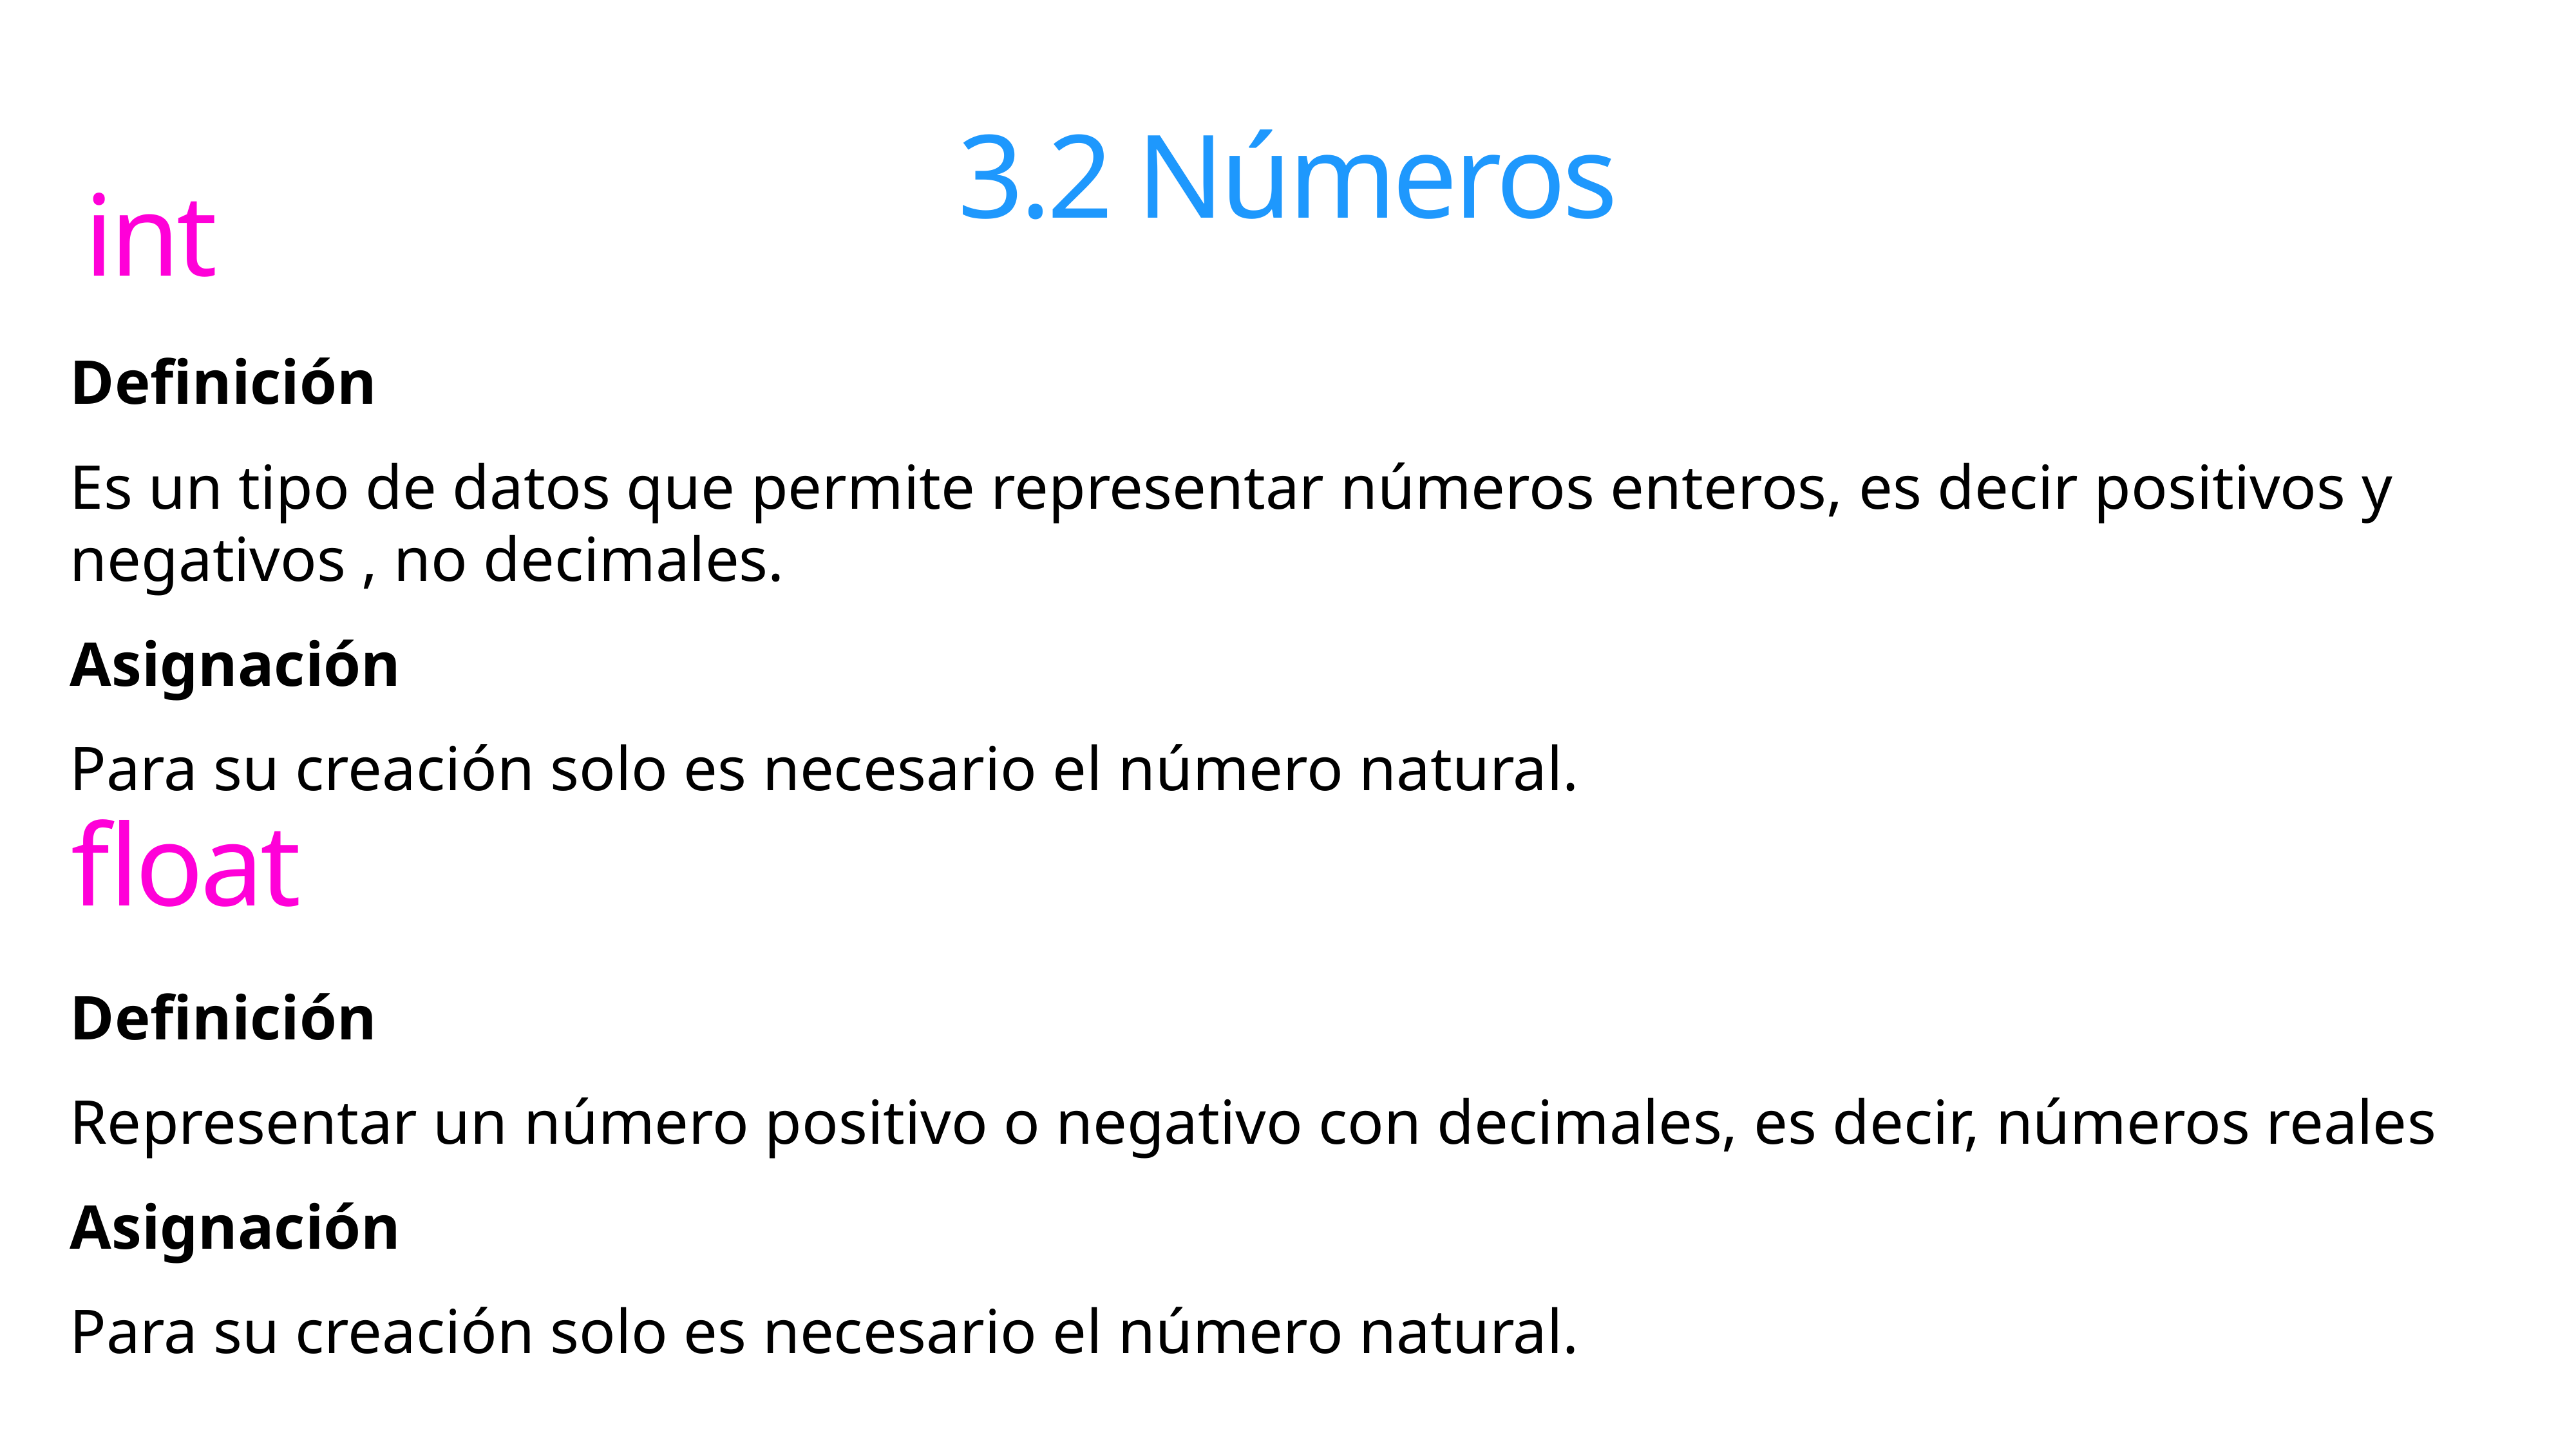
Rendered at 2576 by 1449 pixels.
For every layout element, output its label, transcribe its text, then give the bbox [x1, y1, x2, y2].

text_box float [66, 814, 307, 933]
text_box Definición Es un tipo de datos que permite representar números enteros, es decir positivos y negativos , no decimales. Asignación Para su creación solo es necesario el número natural. [64, 338, 2512, 808]
text_box Definición Representar un número positivo o negativo con decimales, es decir, números reales Asignación Para su creación solo es necesario el número natural. [64, 973, 2512, 1371]
title 3.2 Números [169, 83, 2407, 249]
text_box int [79, 184, 223, 303]
